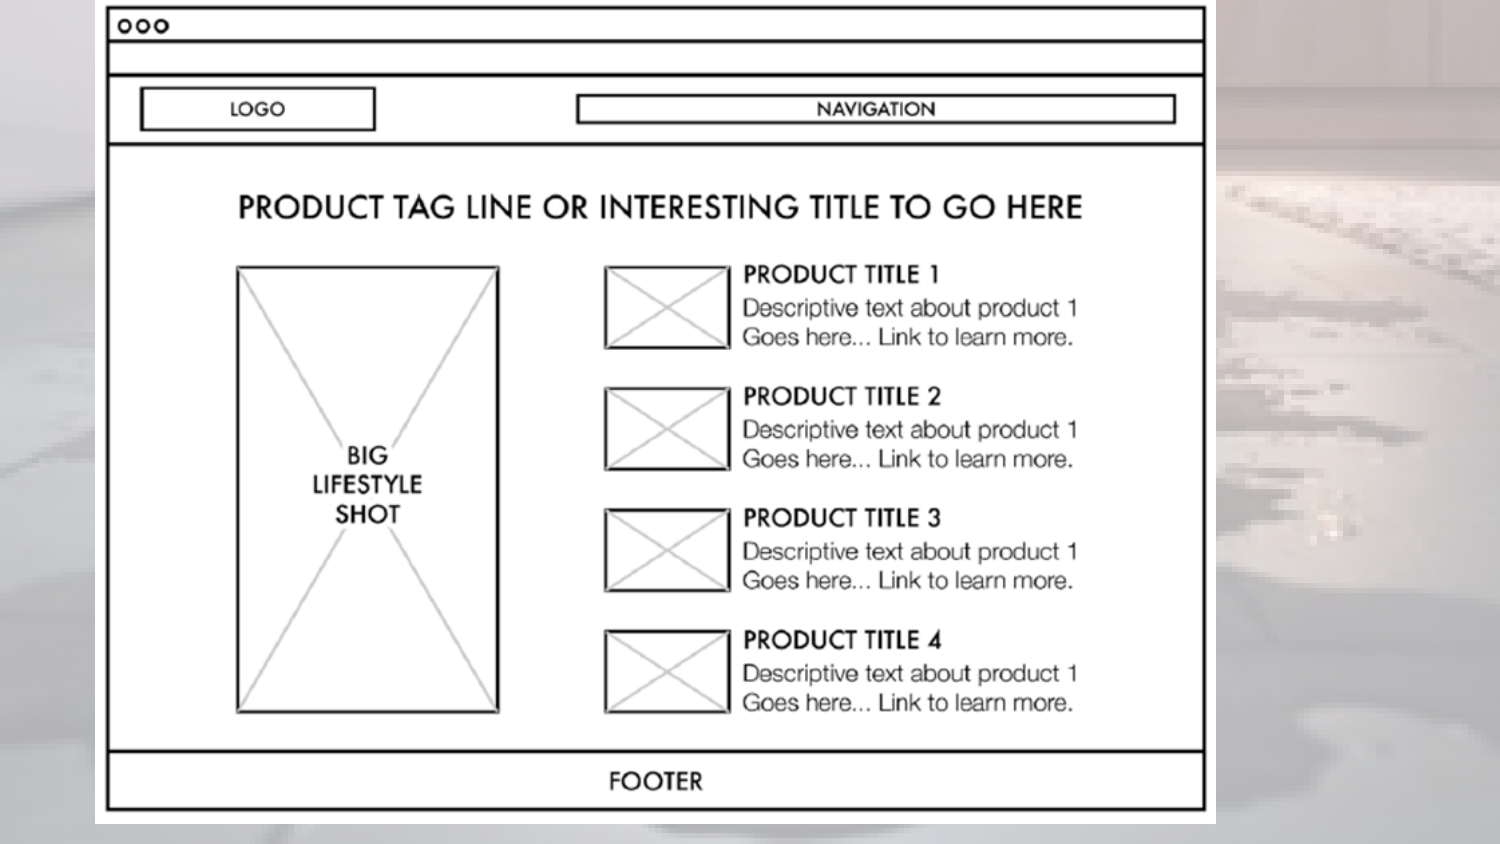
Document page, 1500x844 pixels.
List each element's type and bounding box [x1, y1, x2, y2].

picture [94, 0, 1216, 824]
